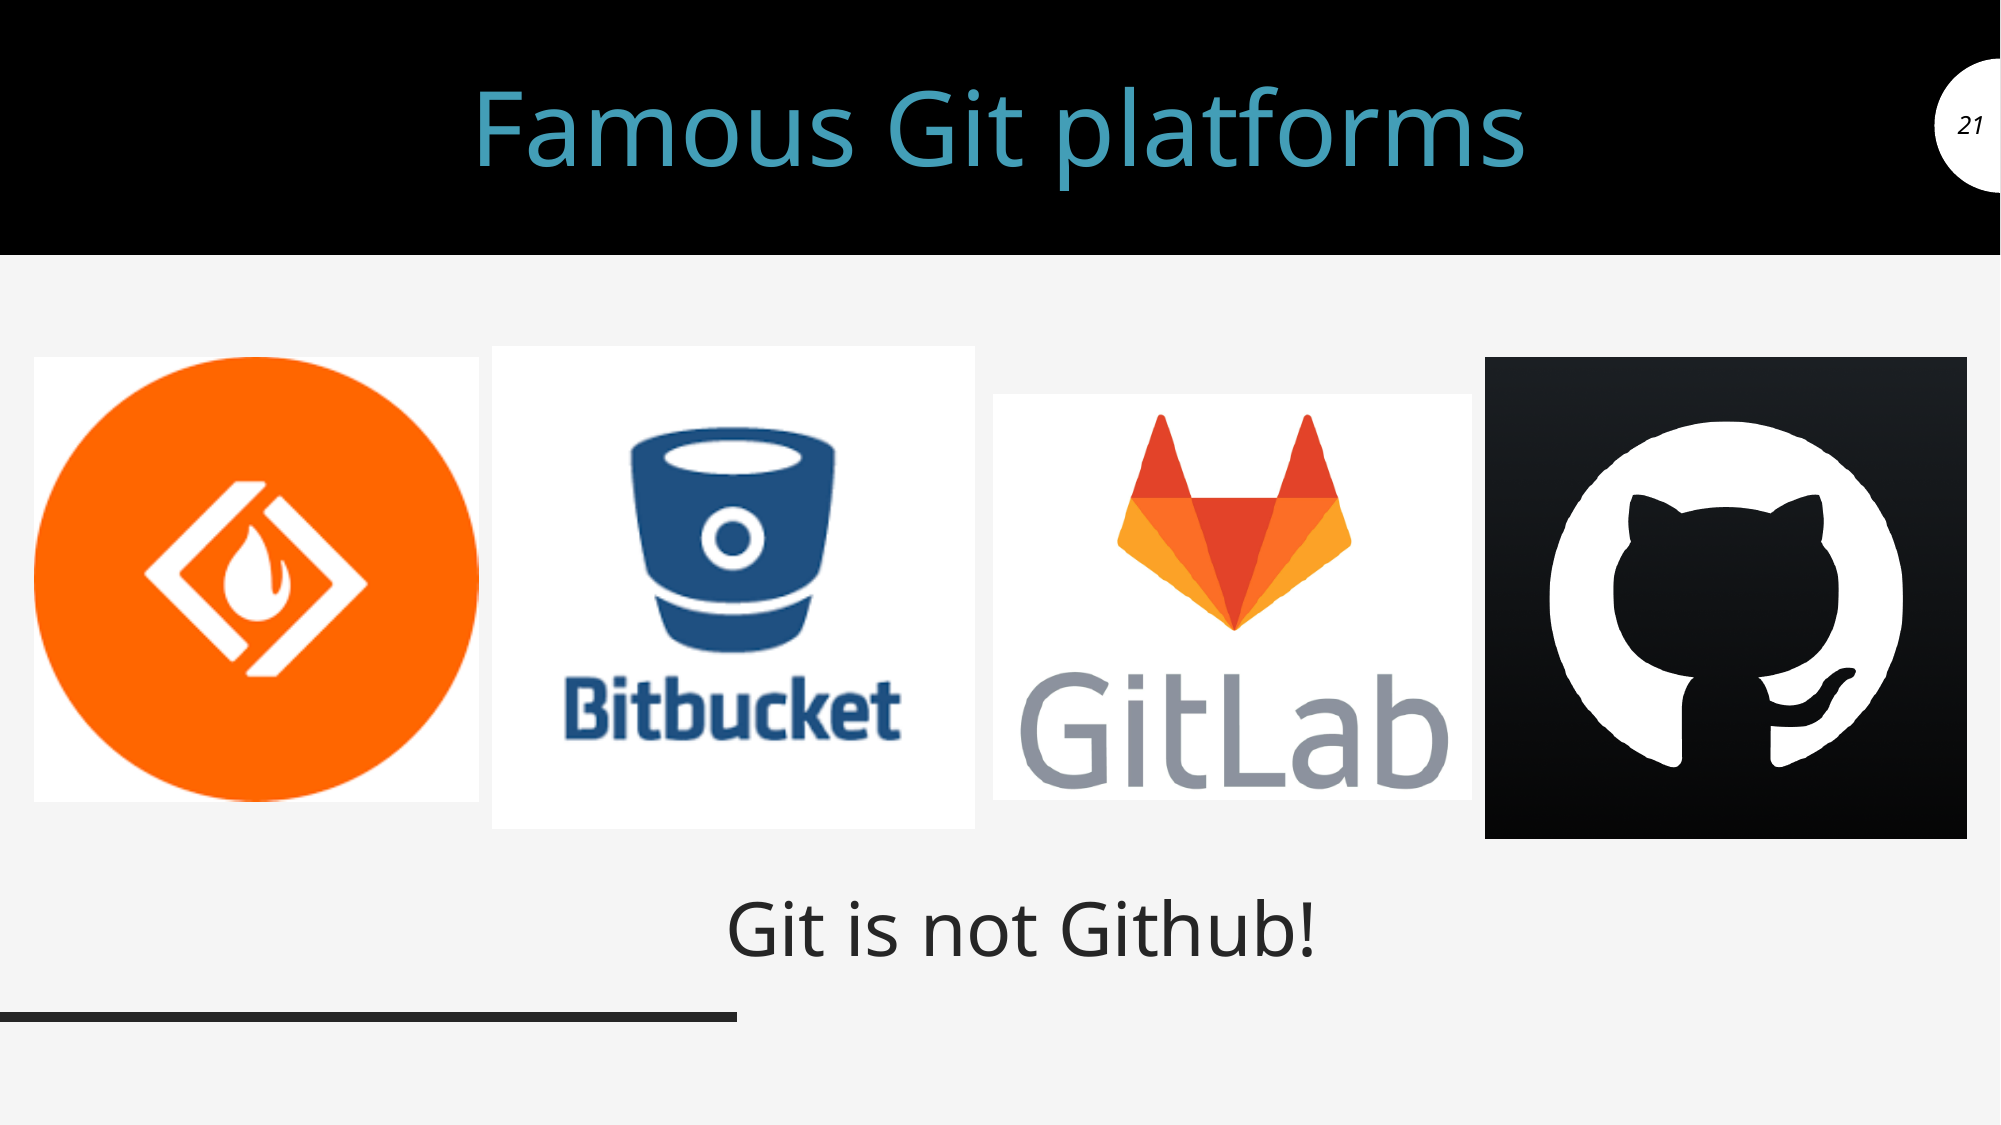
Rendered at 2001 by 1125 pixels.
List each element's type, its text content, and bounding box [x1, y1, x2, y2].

picture [492, 346, 975, 829]
text_box Git is not Github! [124, 862, 1919, 1010]
title Famous Git platforms [125, 50, 1875, 215]
picture [993, 394, 1472, 800]
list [33, 357, 479, 803]
slide_number 21 [1933, 96, 2000, 157]
picture [1485, 357, 1967, 839]
